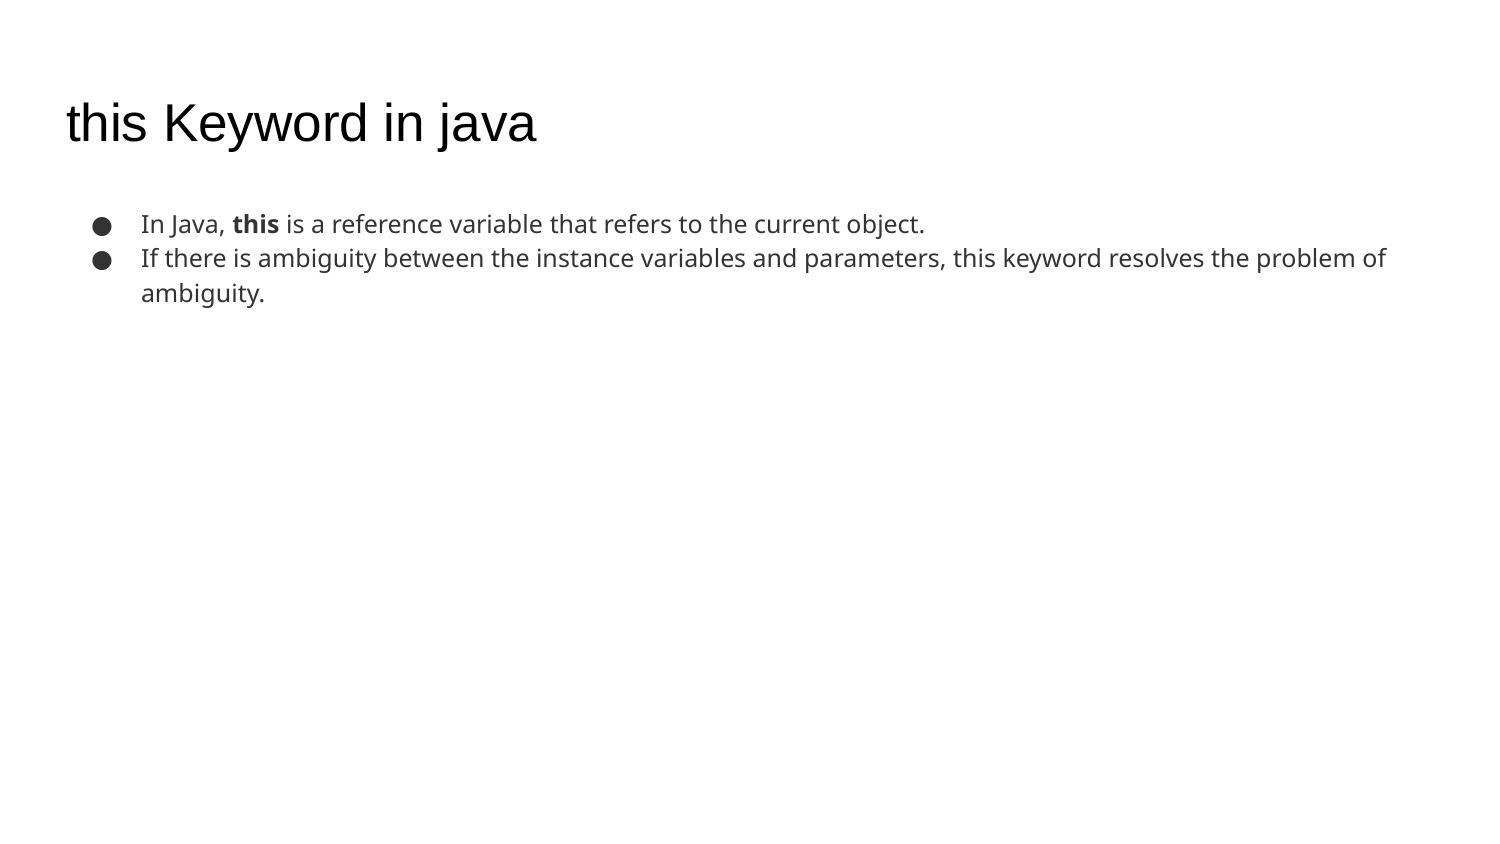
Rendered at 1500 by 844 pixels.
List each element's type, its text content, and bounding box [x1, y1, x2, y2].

title this Keyword in java [51, 72, 1449, 167]
list In Java, this is a reference variable that refers to the current object. If there is ambiguity between the instance variables and parameters, this keyword resolves the problem of ambiguity. [51, 189, 1449, 750]
